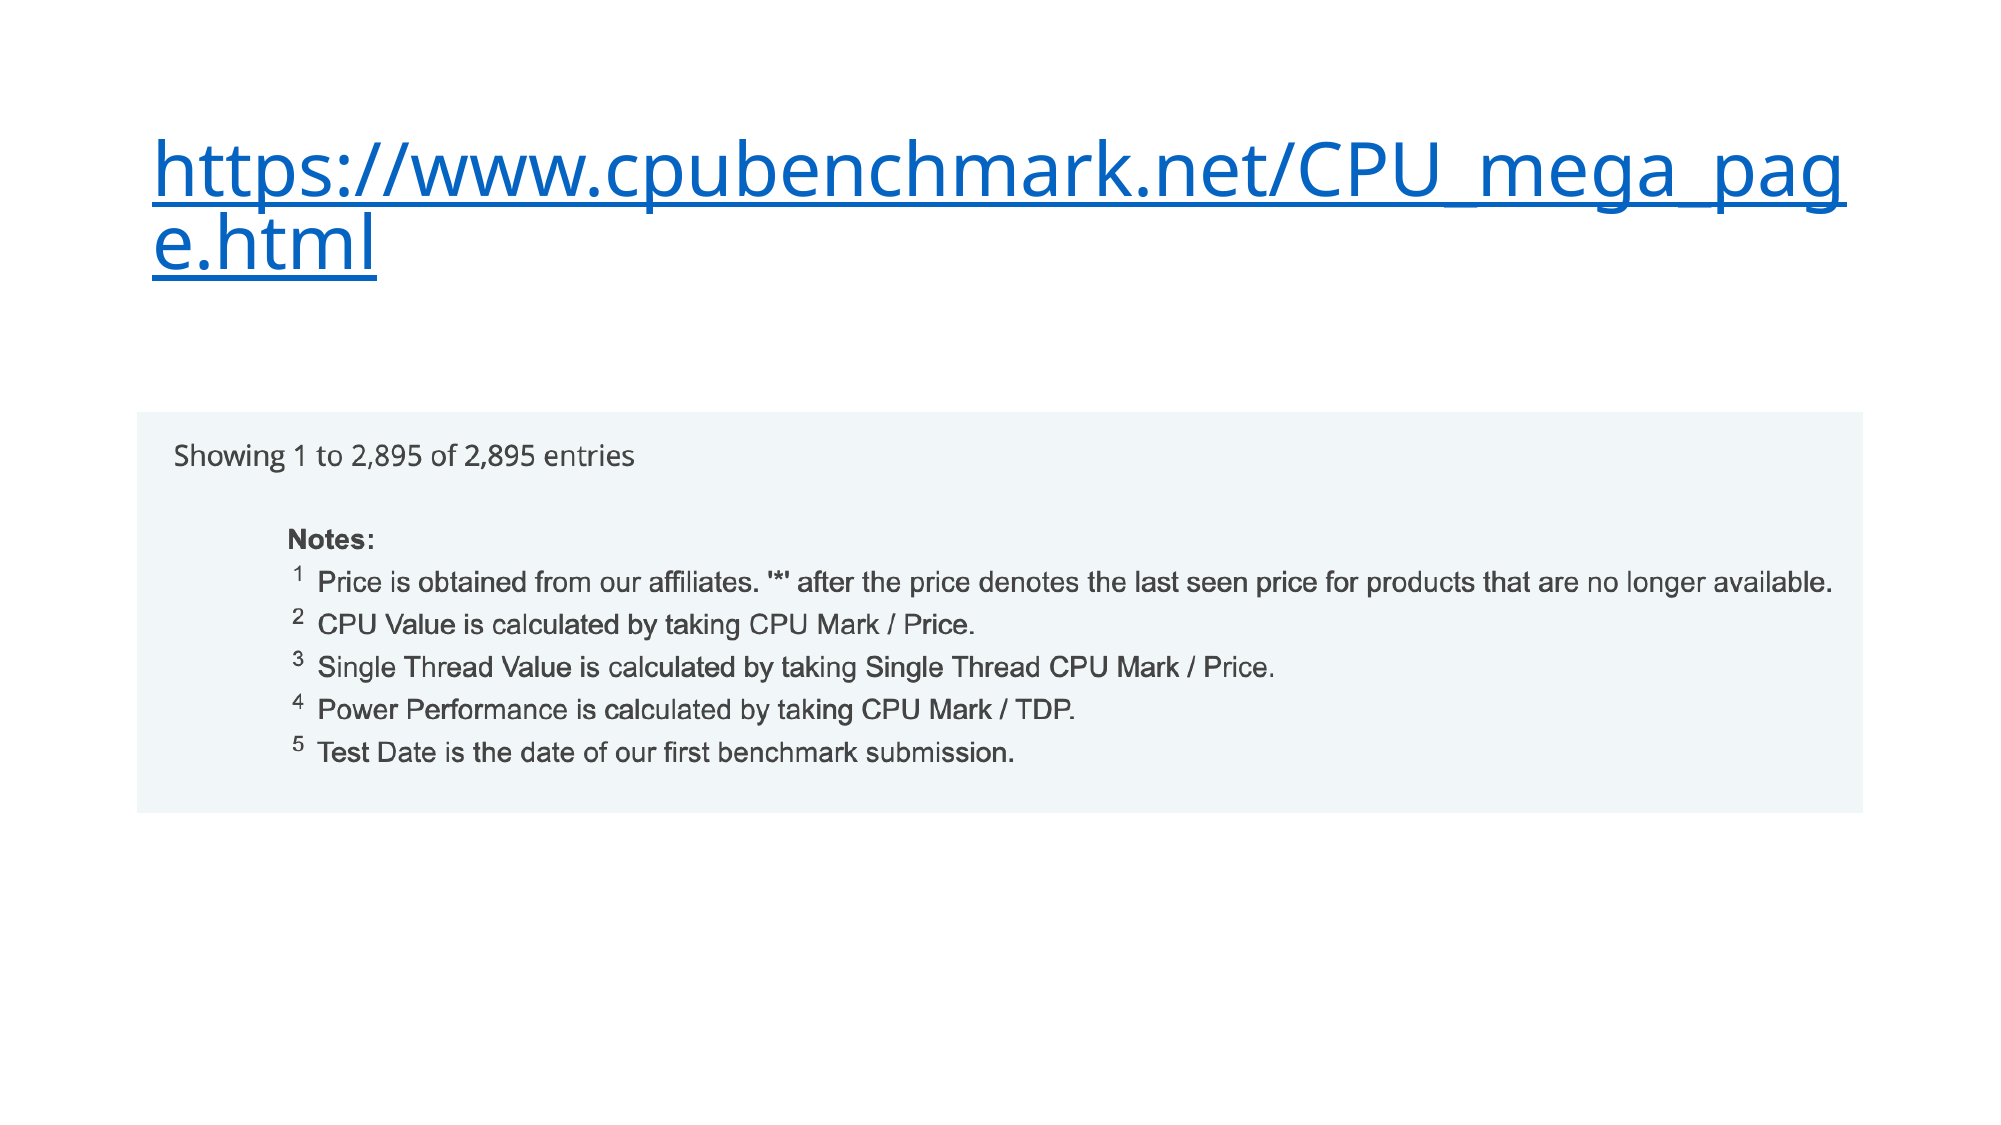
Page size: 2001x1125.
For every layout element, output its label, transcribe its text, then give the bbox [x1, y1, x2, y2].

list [137, 412, 1863, 813]
title https://www.cpubenchmark.net/CPU_mega_page.html [137, 59, 1863, 278]
